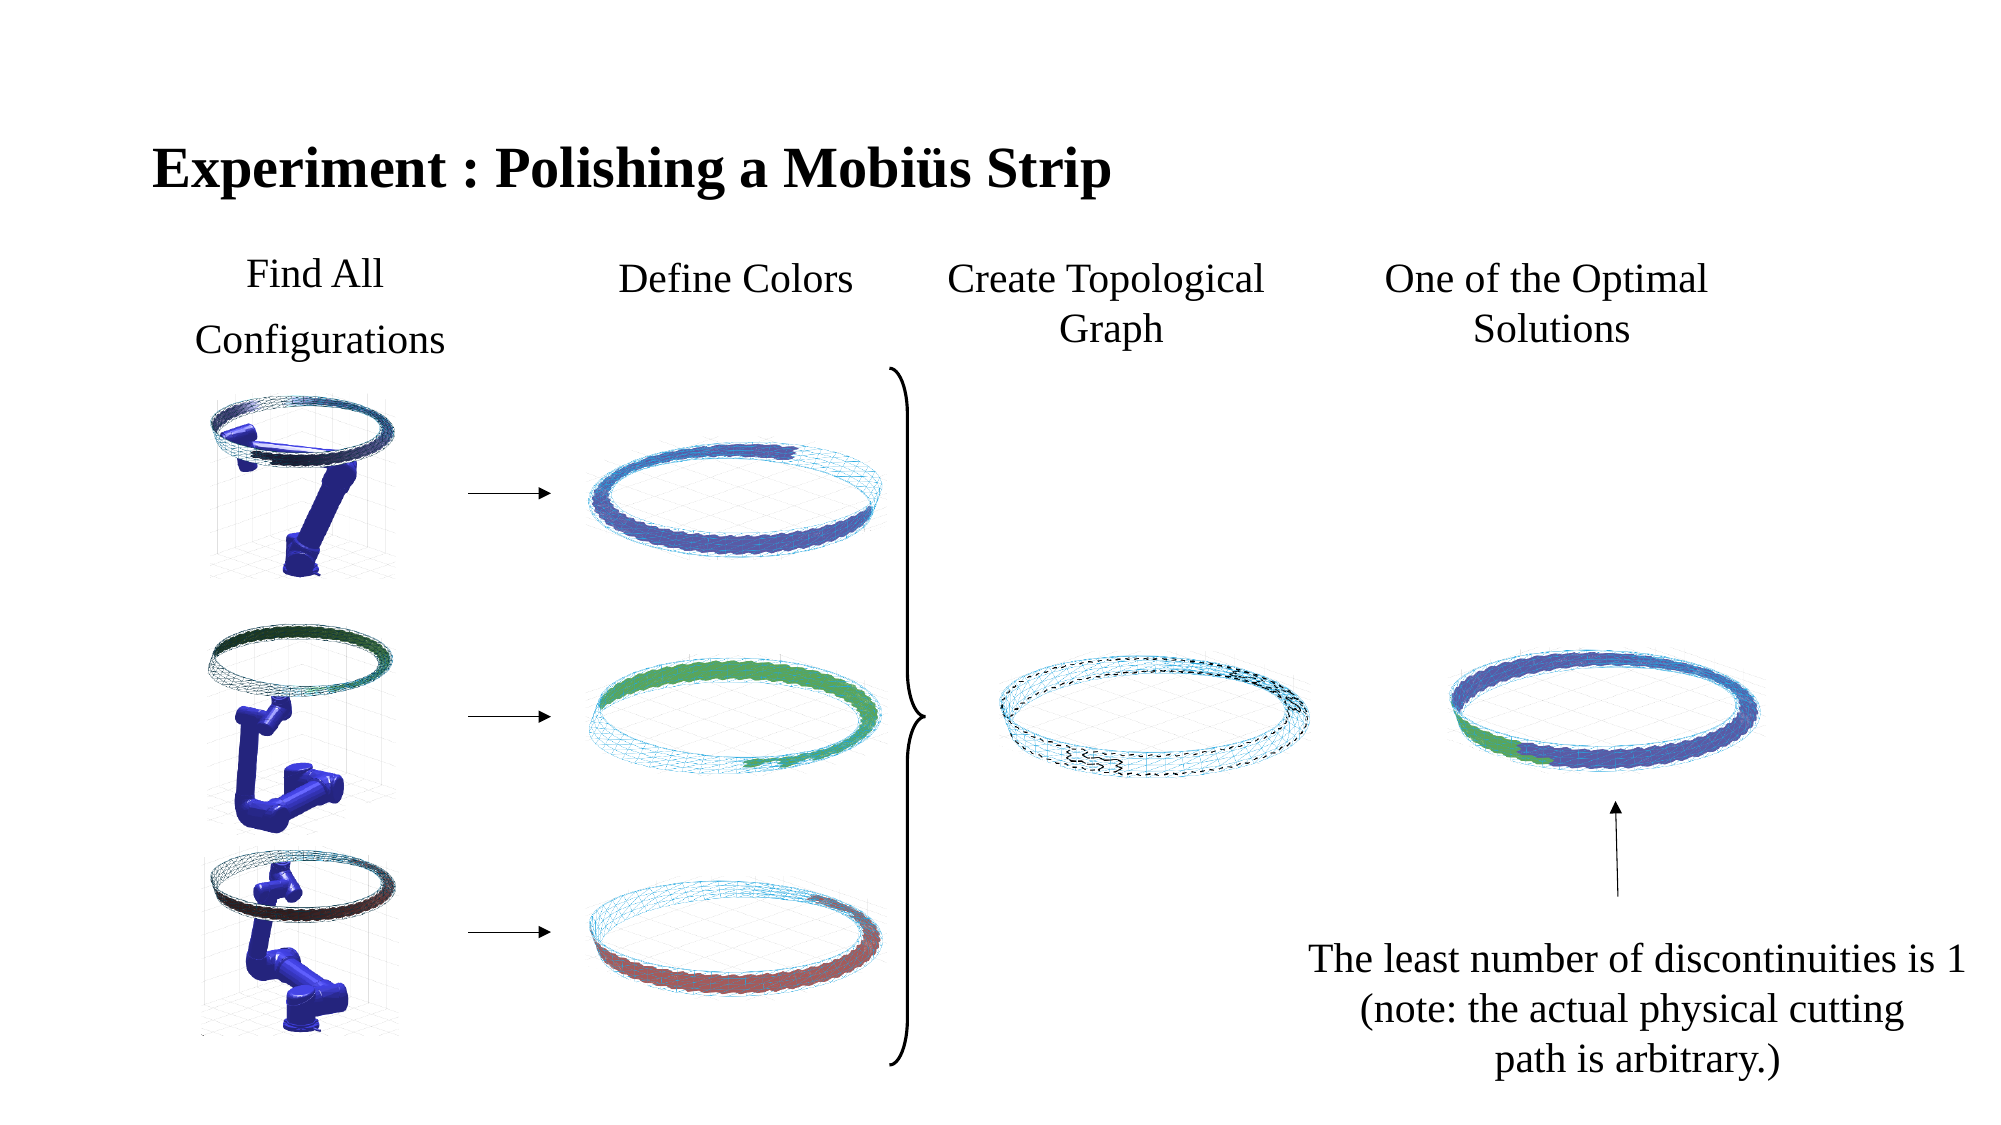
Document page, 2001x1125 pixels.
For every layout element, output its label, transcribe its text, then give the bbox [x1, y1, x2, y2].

picture [1443, 591, 1767, 839]
list Find All Configurations [179, 243, 462, 897]
picture [193, 620, 409, 836]
text_box One of the Optimal Solutions [1369, 243, 1734, 359]
picture [583, 430, 889, 569]
picture [195, 392, 412, 609]
title Experiment : Polishing a Mobiüs Strip [137, 59, 1863, 278]
text_box [889, 367, 926, 1066]
text_box Define Colors [603, 243, 870, 309]
text_box The least number of discontinuities is 1 (note: the actual physical cutting path is arbitrary.) [1293, 923, 1983, 1089]
text_box Create Topological Graph [932, 243, 1291, 359]
picture [583, 645, 888, 785]
picture [195, 846, 411, 1063]
picture [993, 591, 1316, 839]
picture [581, 868, 887, 1007]
